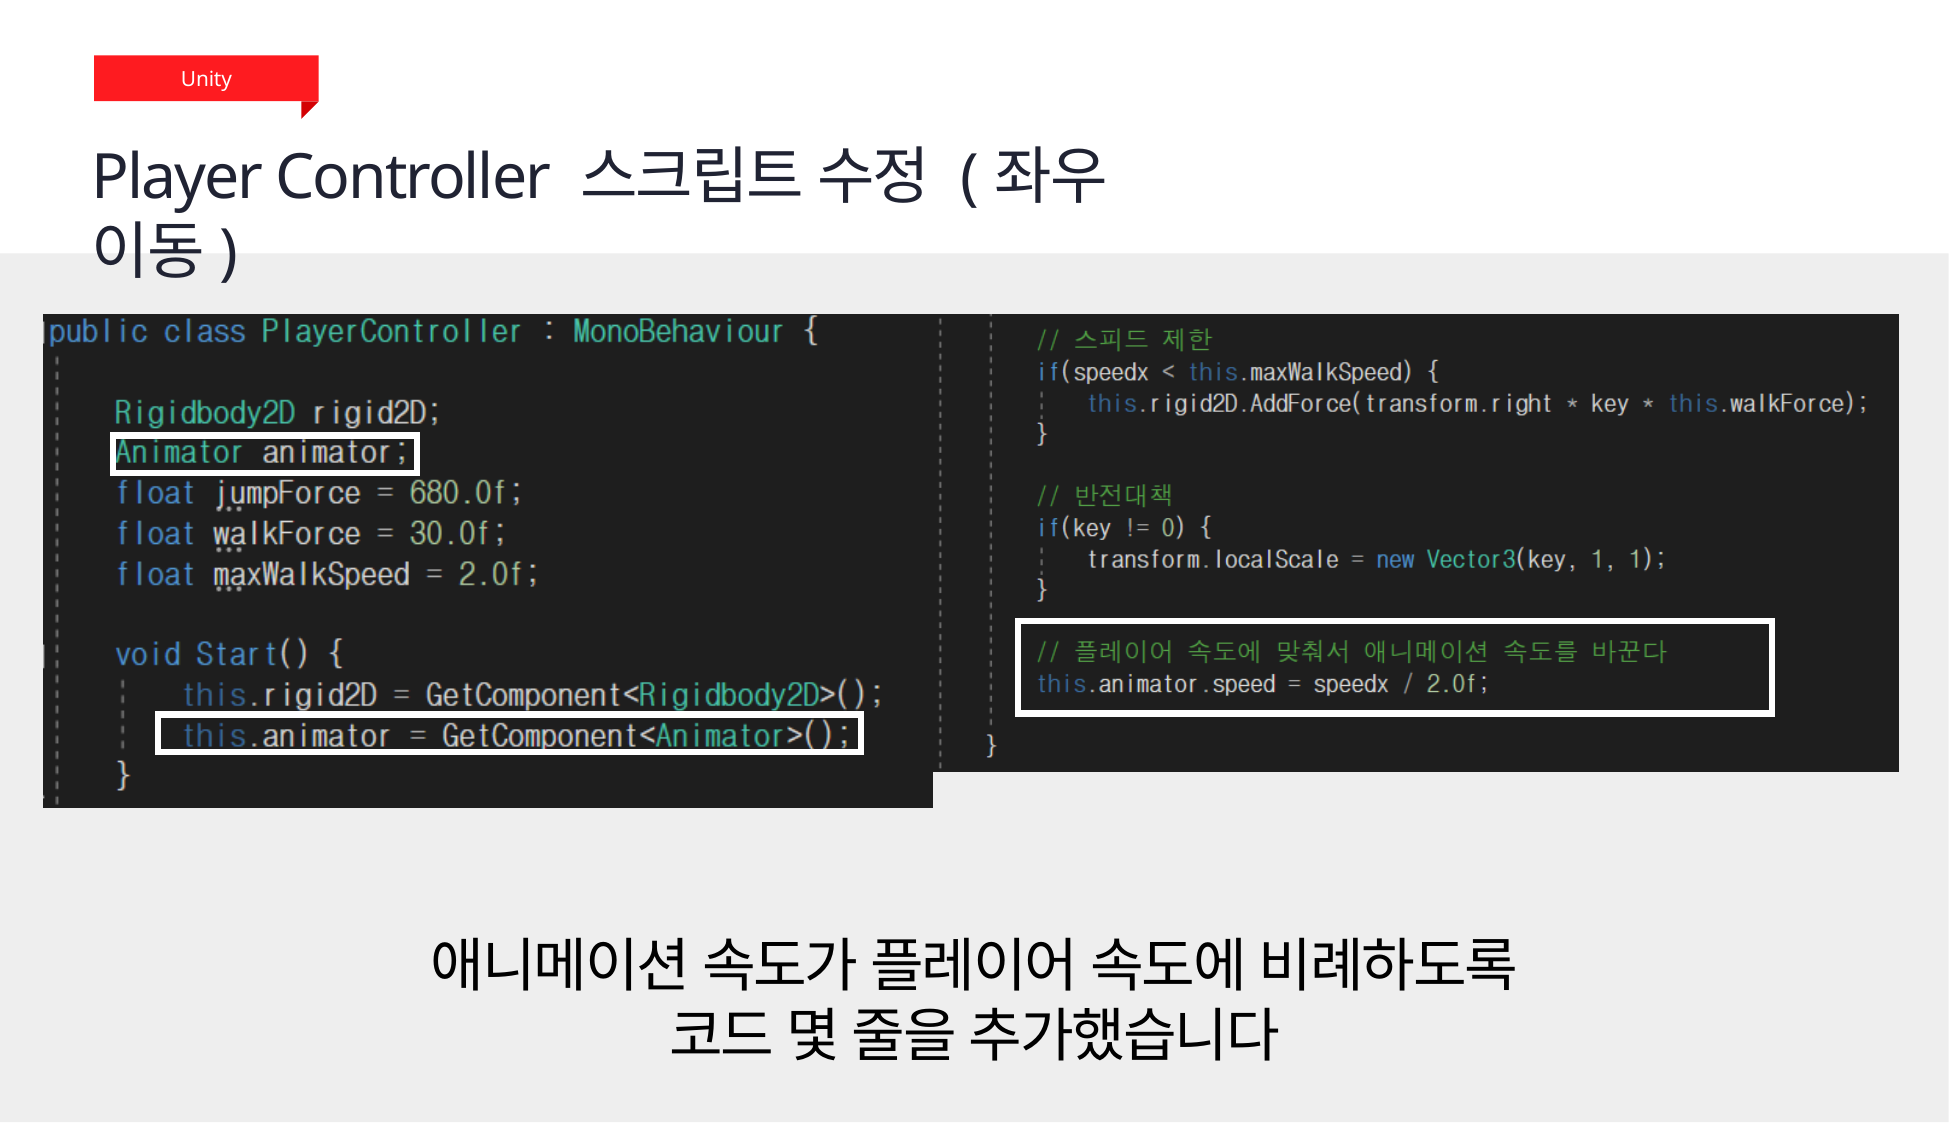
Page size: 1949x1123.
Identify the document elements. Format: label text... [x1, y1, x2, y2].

text_box 애니메이션 속도가 플레이어 속도에 비례하도록 코드 몇 줄을 추가했습니다 [128, 927, 1820, 1068]
text_box Player Controller 스크립트 수정 (좌우 이동) [91, 135, 1180, 286]
picture [43, 314, 1899, 808]
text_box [94, 55, 319, 119]
